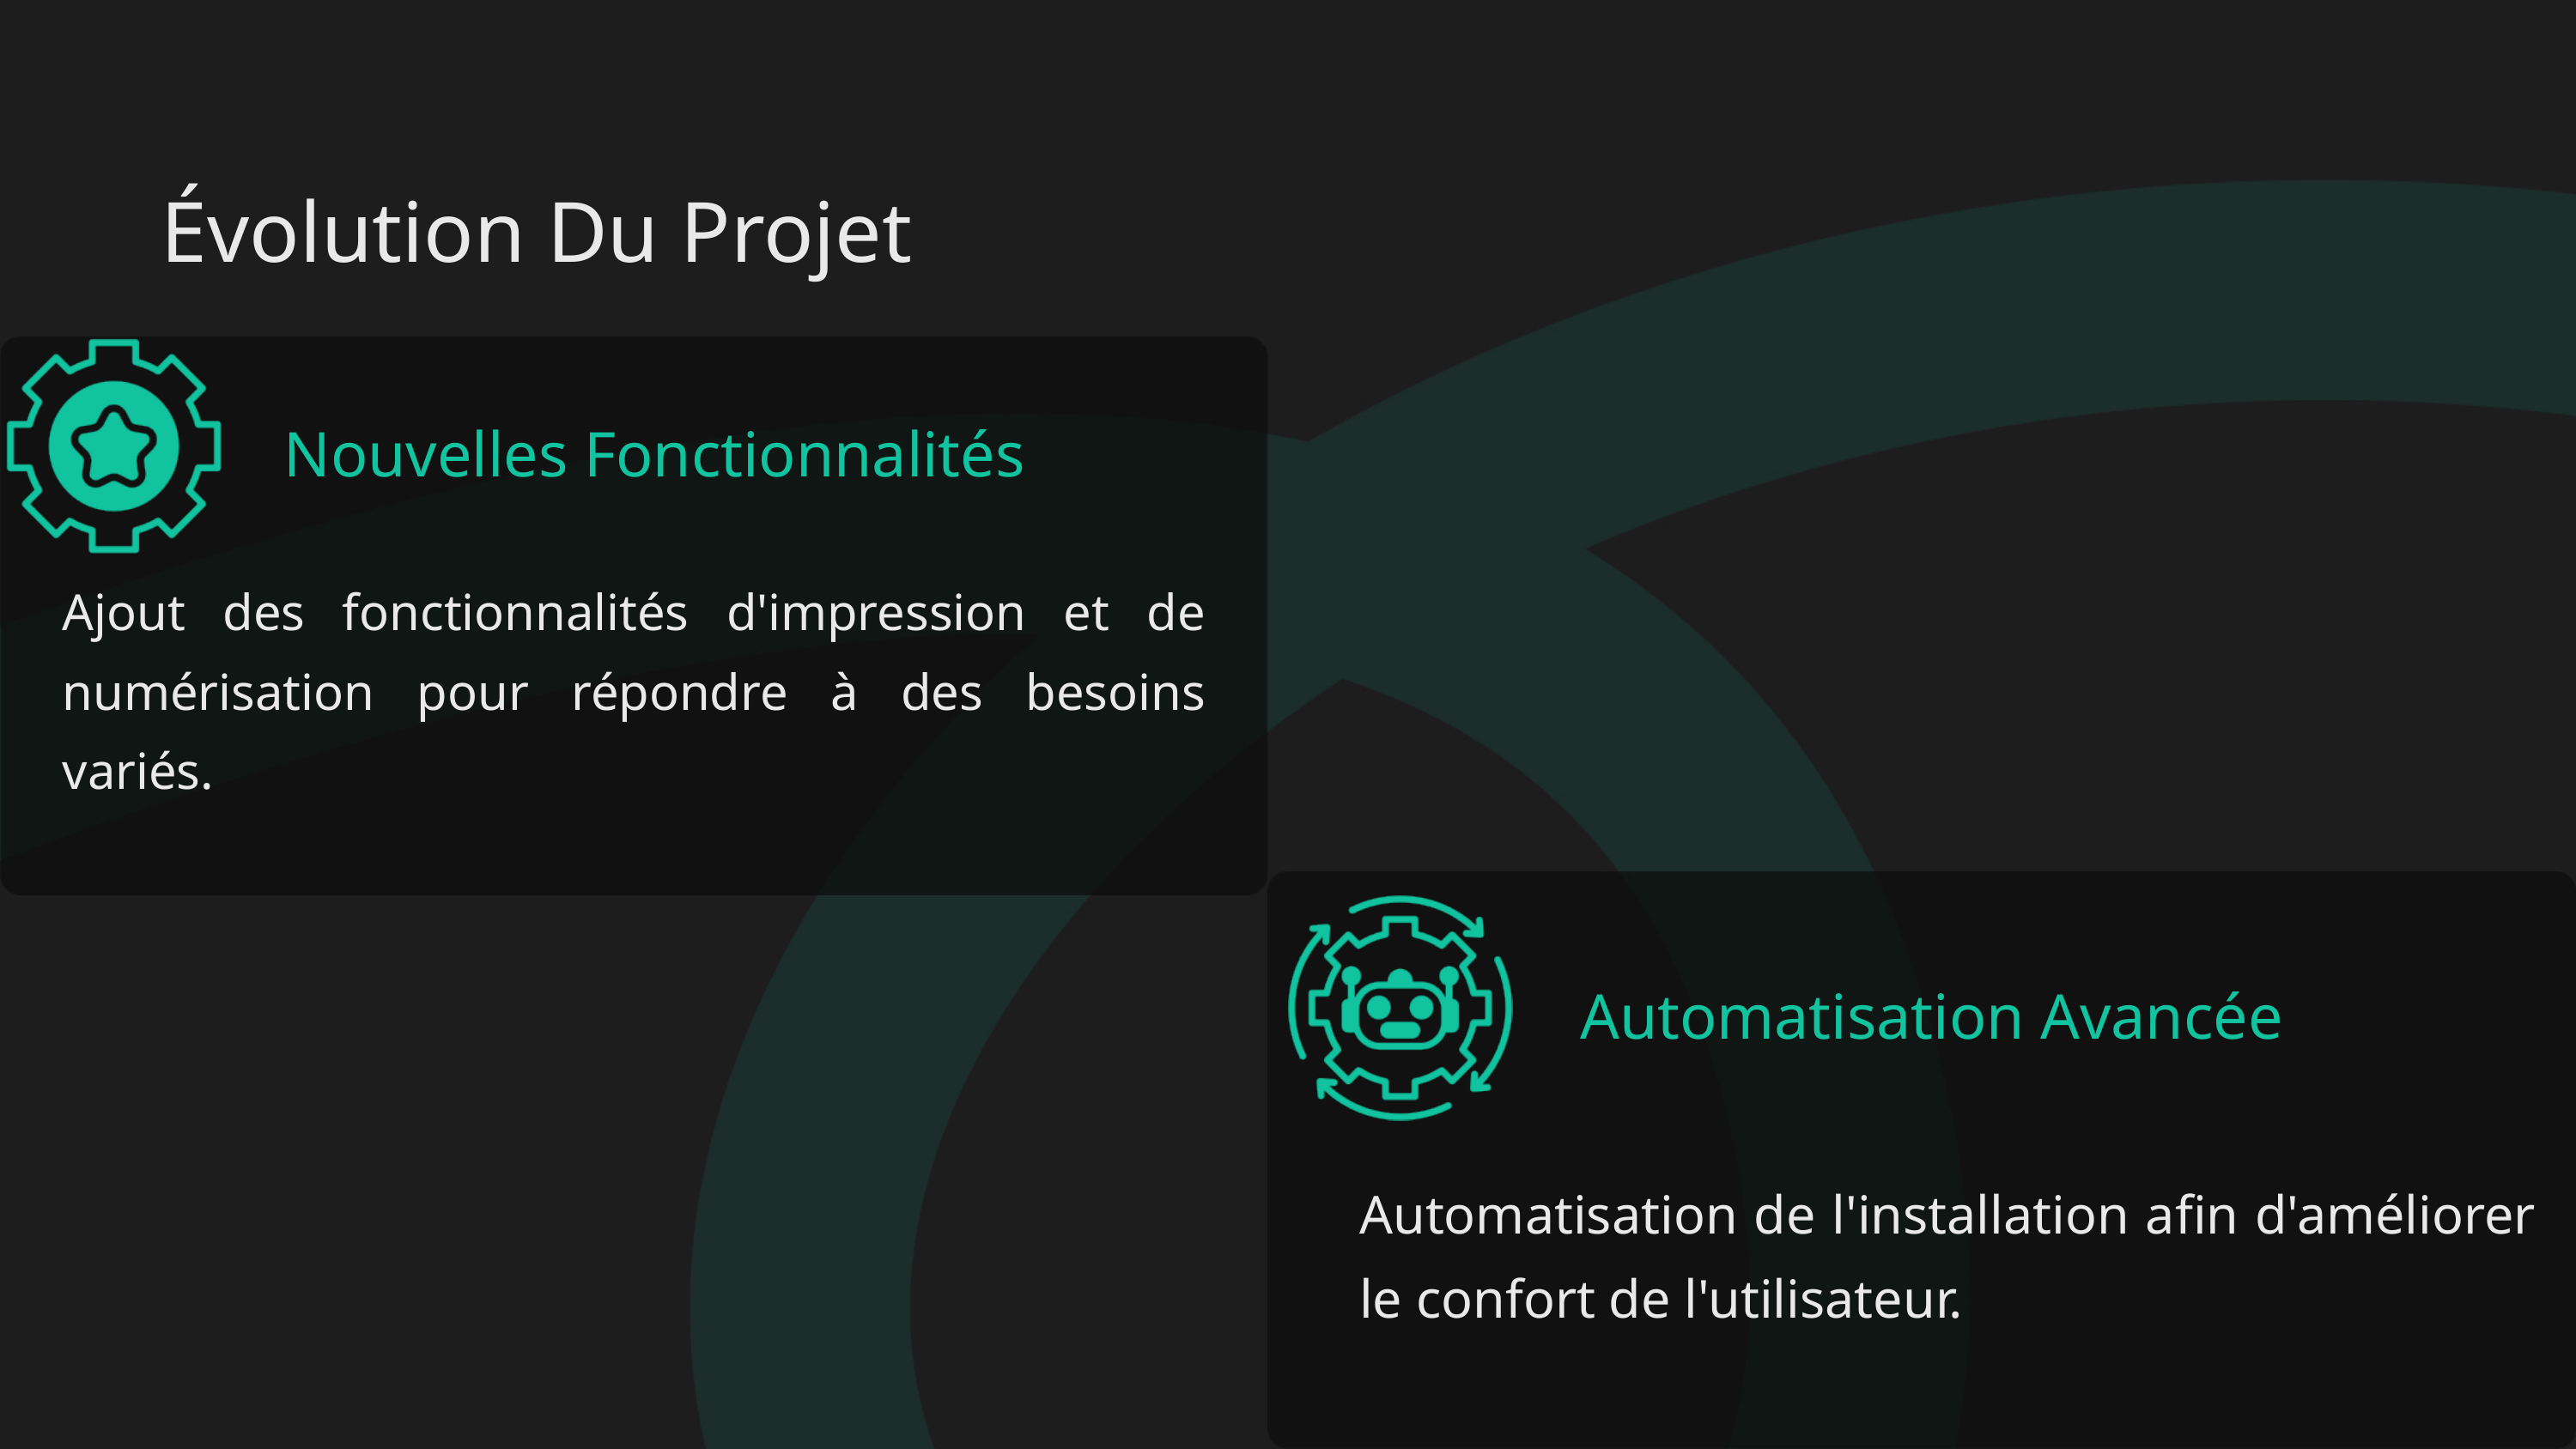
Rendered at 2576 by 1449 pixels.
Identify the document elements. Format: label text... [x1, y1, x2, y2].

text_box Évolution Du Projet [161, 161, 2415, 280]
picture [0, 0, 2576, 1449]
